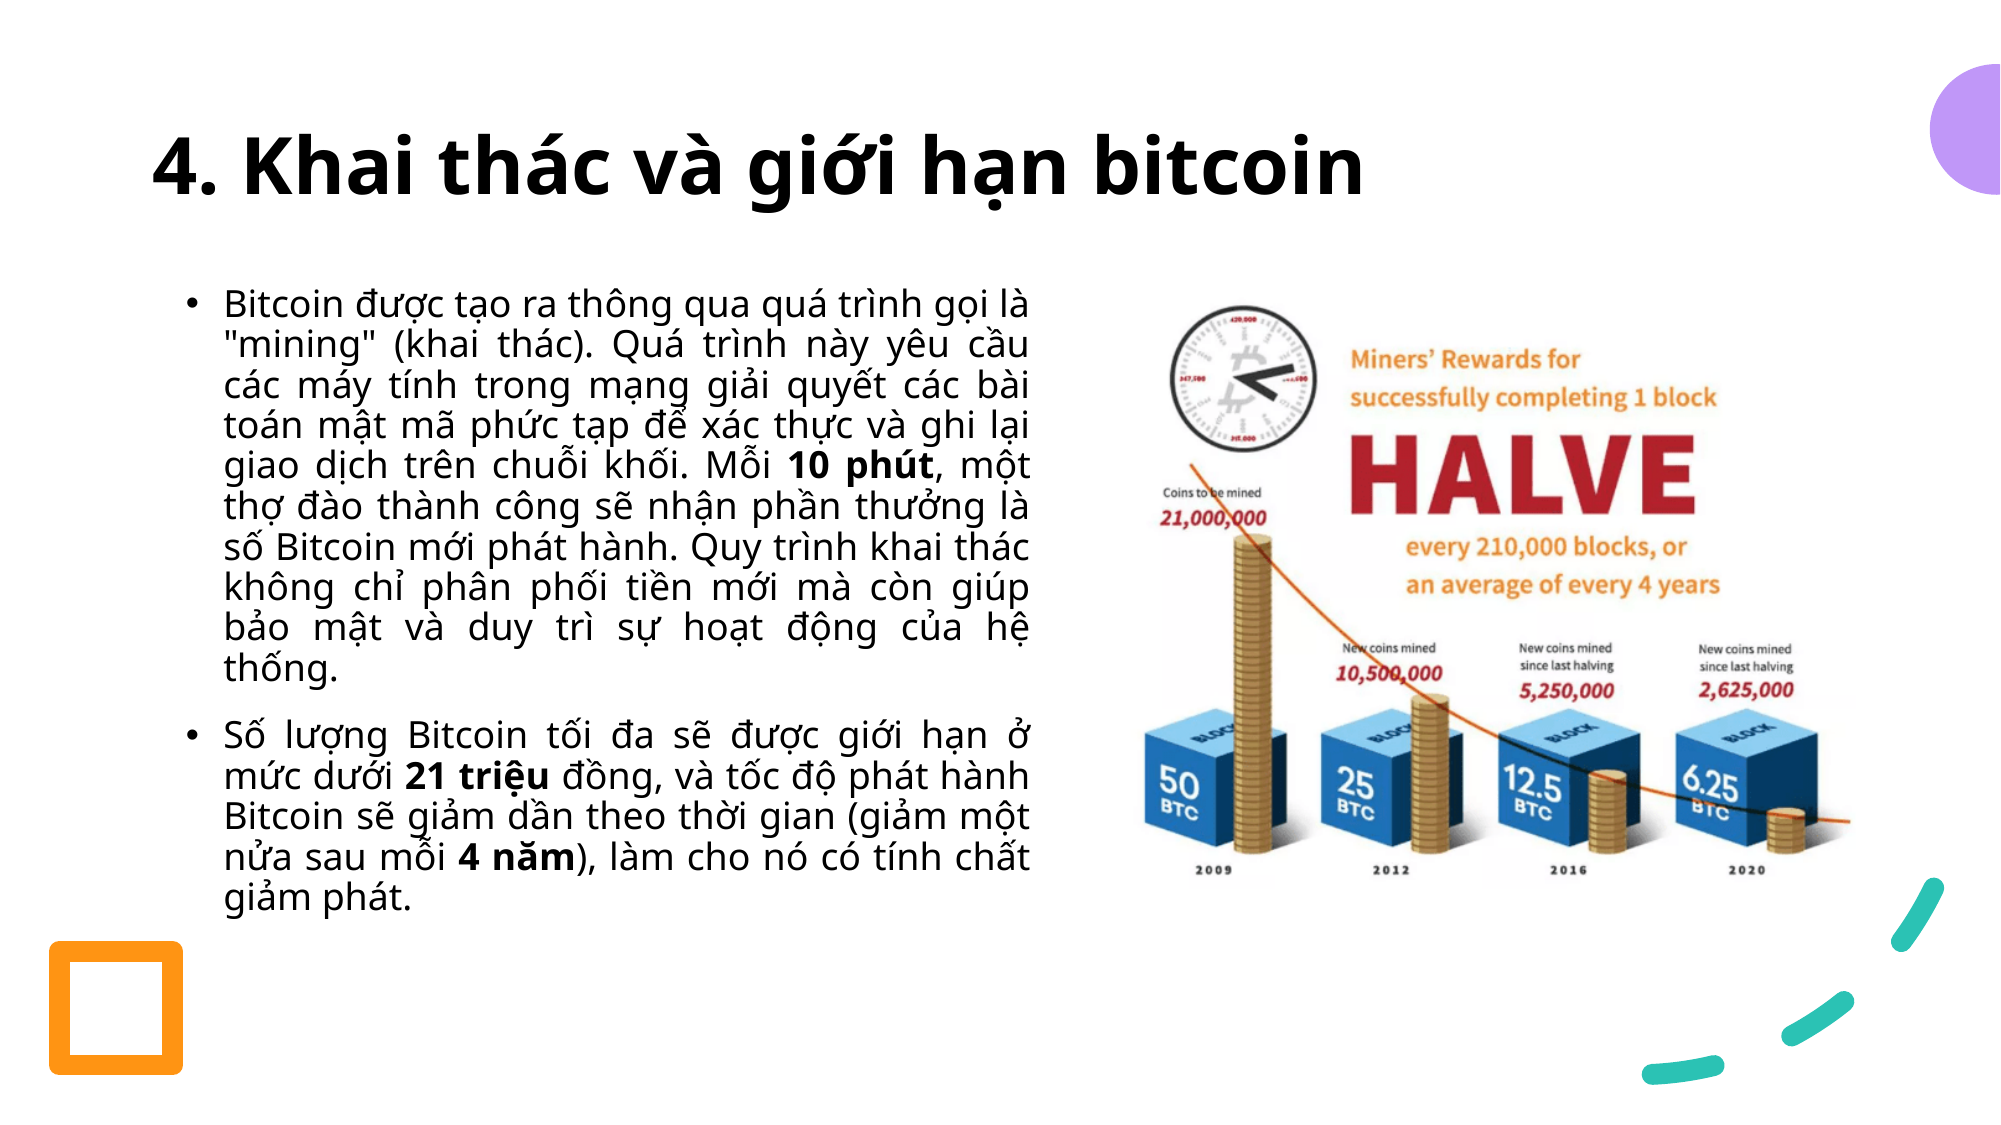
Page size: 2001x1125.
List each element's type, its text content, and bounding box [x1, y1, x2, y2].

picture [1086, 276, 1905, 913]
title 4. Khai thác và giới hạn bitcoin [137, 59, 1863, 278]
list Bitcoin được tạo ra thông qua quá trình gọi là "mining" (khai thác). Quá trình này yêu cầu các máy tính trong mạng giải quyết các bài toán mật mã phức tạp để xác thực và ghi lại giao dịch trên chuỗi khối. Mỗi 10 phút, một thợ đào thành công sẽ nhận phần thưởng là số Bitcoin mới phát hành. Quy trình khai thác không chỉ phân phối tiền mới mà còn giúp bảo mật và duy trì sự hoạt động của hệ thống. Số lượng Bitcoin tối đa sẽ được giới hạn ở mức dưới 21 triệu đồng, và tốc độ phát hành Bitcoin sẽ giảm dần theo thời gian (giảm một nửa sau mỗi 4 năm), làm cho nó có tính chất giảm phát. [95, 277, 1046, 983]
